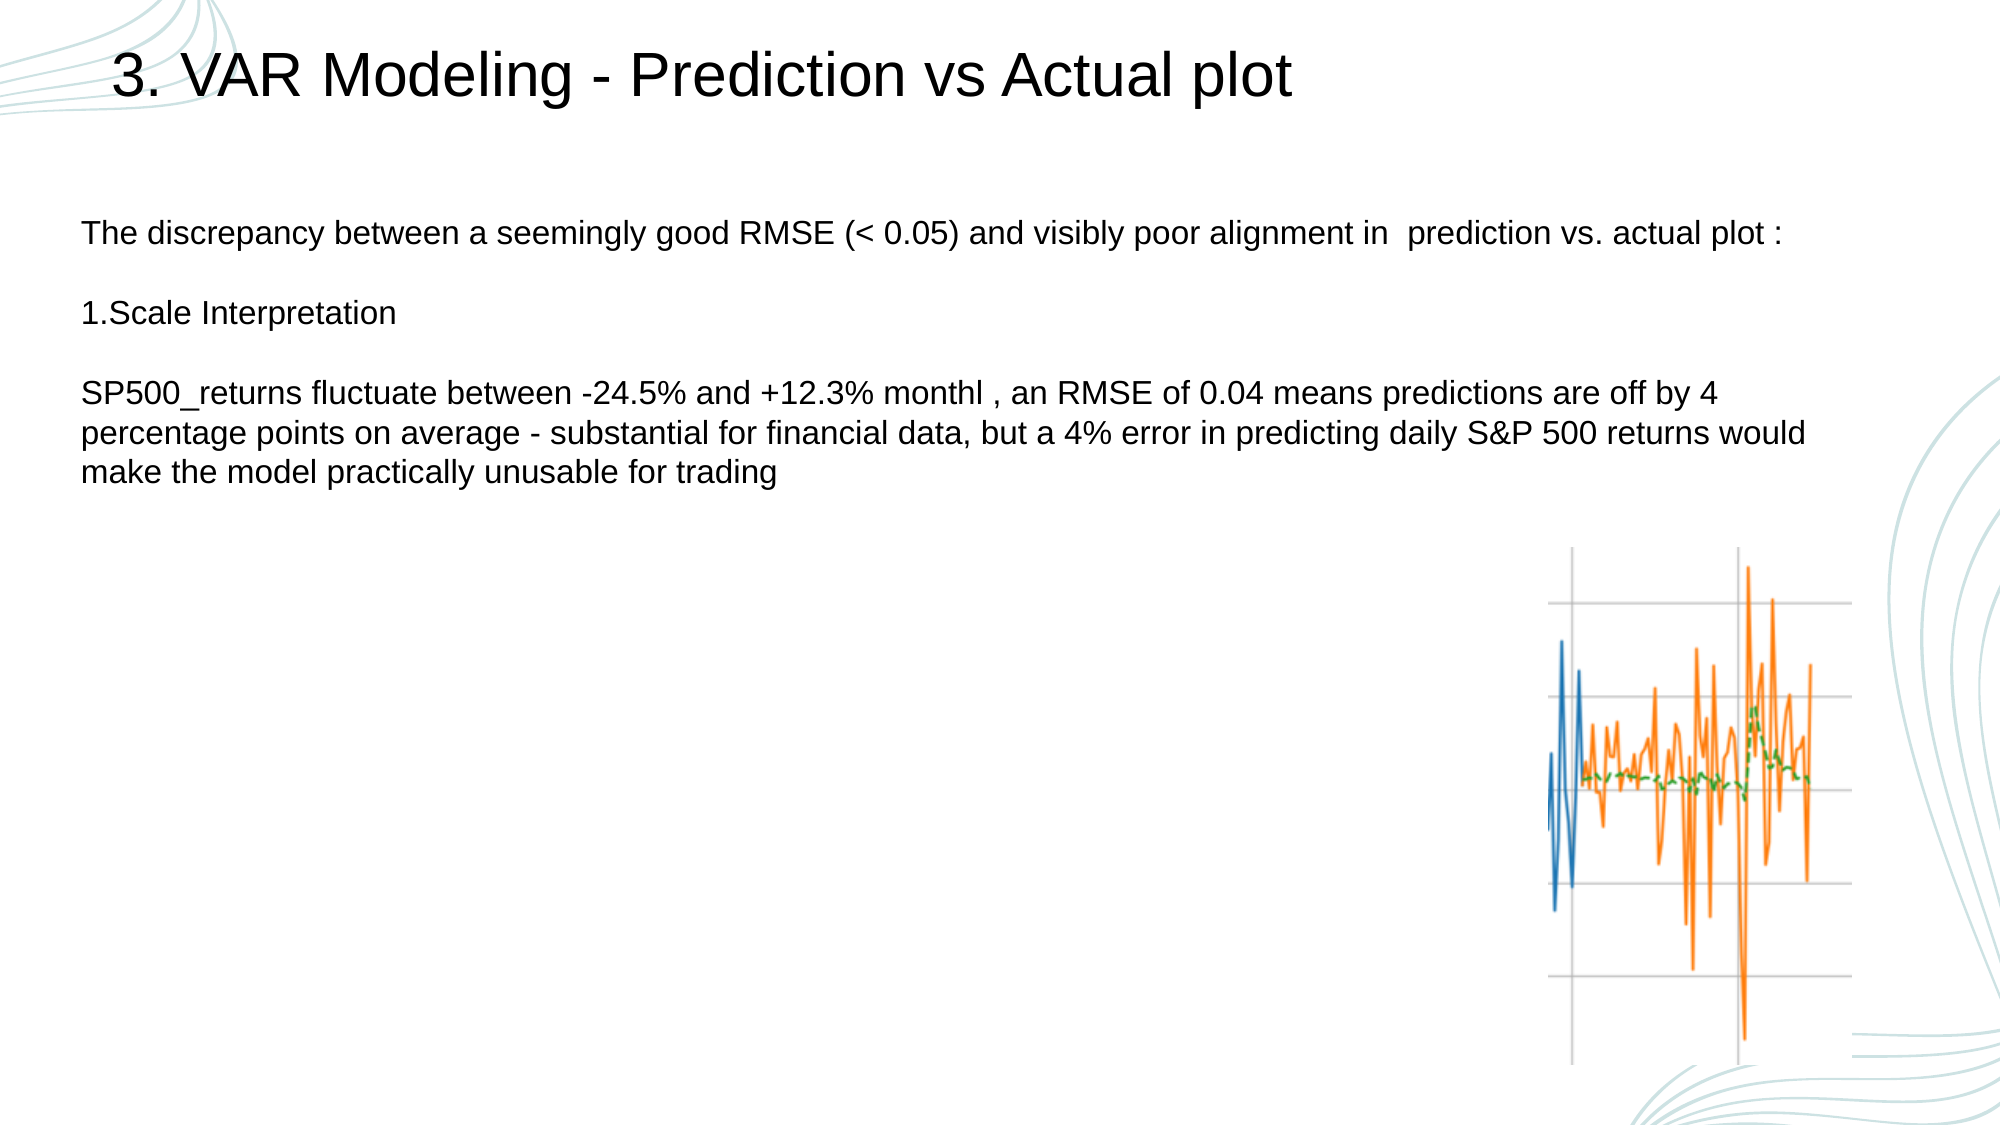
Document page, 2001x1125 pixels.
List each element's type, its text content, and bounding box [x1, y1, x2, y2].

text_box 3. VAR Modeling - Prediction vs Actual plot [96, 23, 1877, 130]
text_box The discrepancy between a seemingly good RMSE (< 0.05) and visibly poor alignment in prediction vs. actual plot : 1.Scale Interpretation SP500_returns fluctuate between -24.5% and +12.3% monthl , an RMSE of 0.04 means predictions are off by 4 percentage points on average - substantial for financial data, but a 4% error in predicting daily S&P 500 returns would make the model practically unusable for trading [66, 173, 1861, 880]
picture [1547, 547, 1852, 1065]
